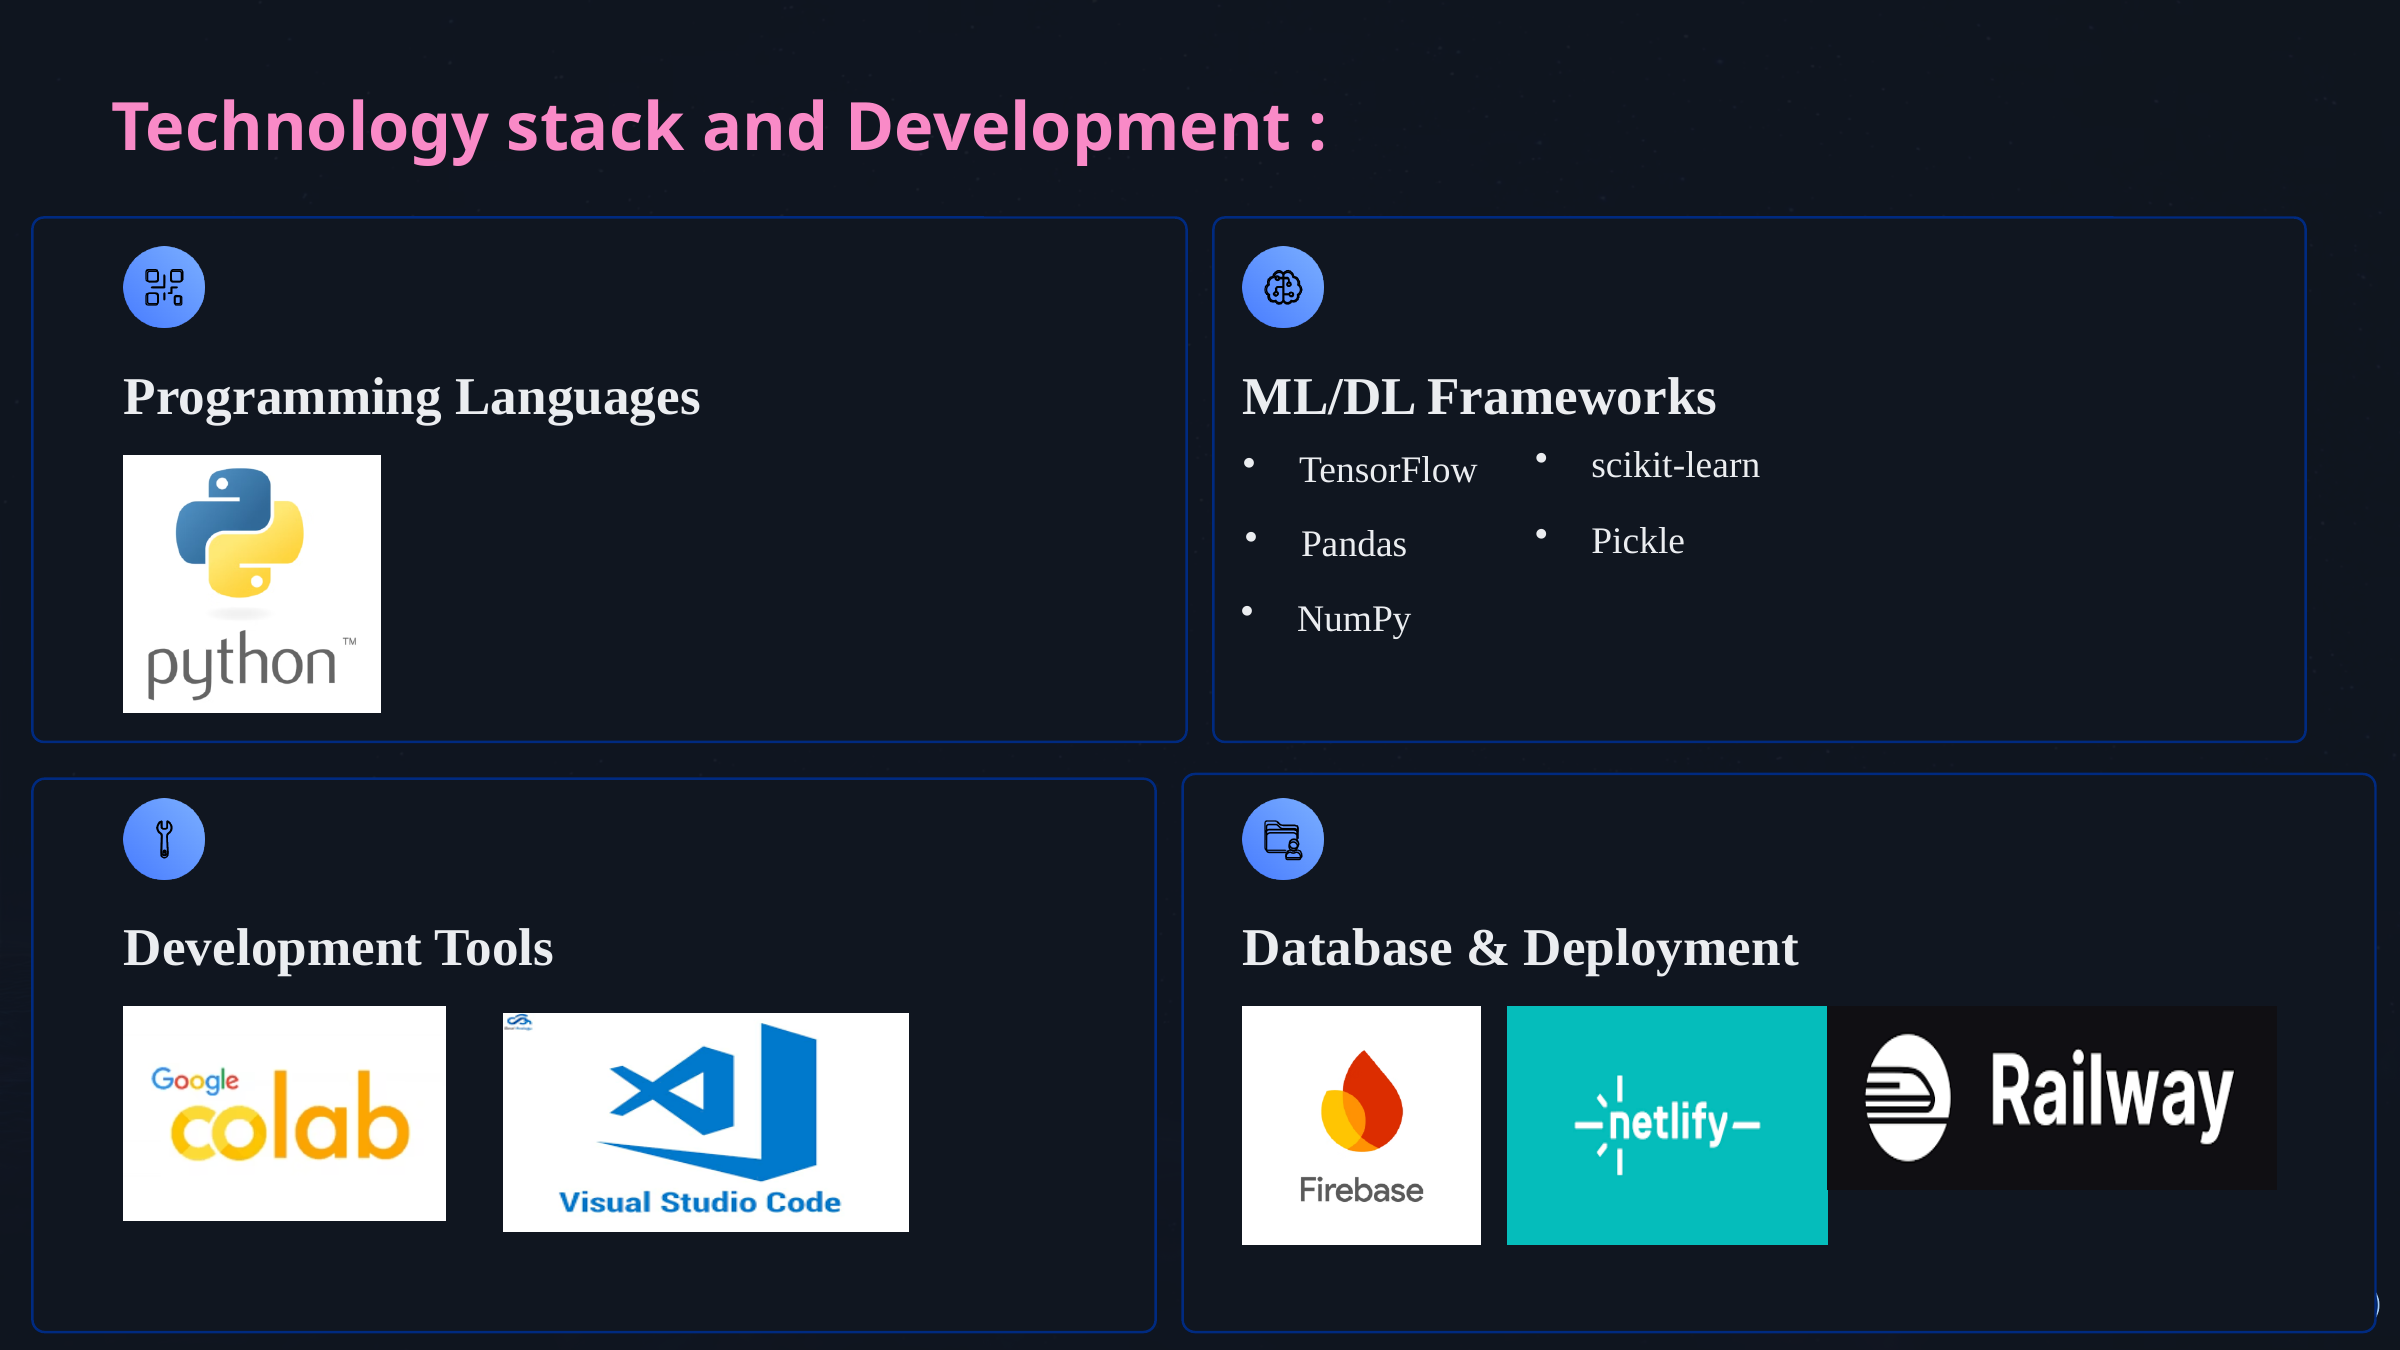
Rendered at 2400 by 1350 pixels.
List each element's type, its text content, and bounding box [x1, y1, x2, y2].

picture [2106, 1271, 2389, 1339]
picture [1242, 798, 1324, 880]
picture [503, 1013, 909, 1232]
picture [123, 246, 205, 328]
text_box Database & Deployment [1242, 906, 1878, 977]
picture [1507, 1006, 2277, 1245]
picture [1242, 246, 1324, 328]
text_box TensorFlow [1242, 455, 2277, 500]
text_box [1213, 217, 2306, 742]
picture [1242, 1006, 1481, 1245]
text_box scikit-learn [1535, 450, 2400, 495]
text_box Pandas [1244, 529, 2278, 574]
picture [123, 798, 205, 880]
text_box [32, 778, 1156, 1333]
text_box ML/DL Frameworks [1242, 354, 1783, 425]
text_box [32, 217, 1187, 742]
picture [123, 455, 381, 713]
text_box Pickle [1535, 526, 2400, 571]
text_box Technology stack and Development : [94, 75, 1225, 164]
text_box Development Tools [123, 906, 664, 977]
text_box Programming Languages [123, 354, 782, 425]
picture [123, 1006, 446, 1221]
text_box NumPy [1240, 604, 2274, 648]
text_box [1182, 773, 2376, 1333]
